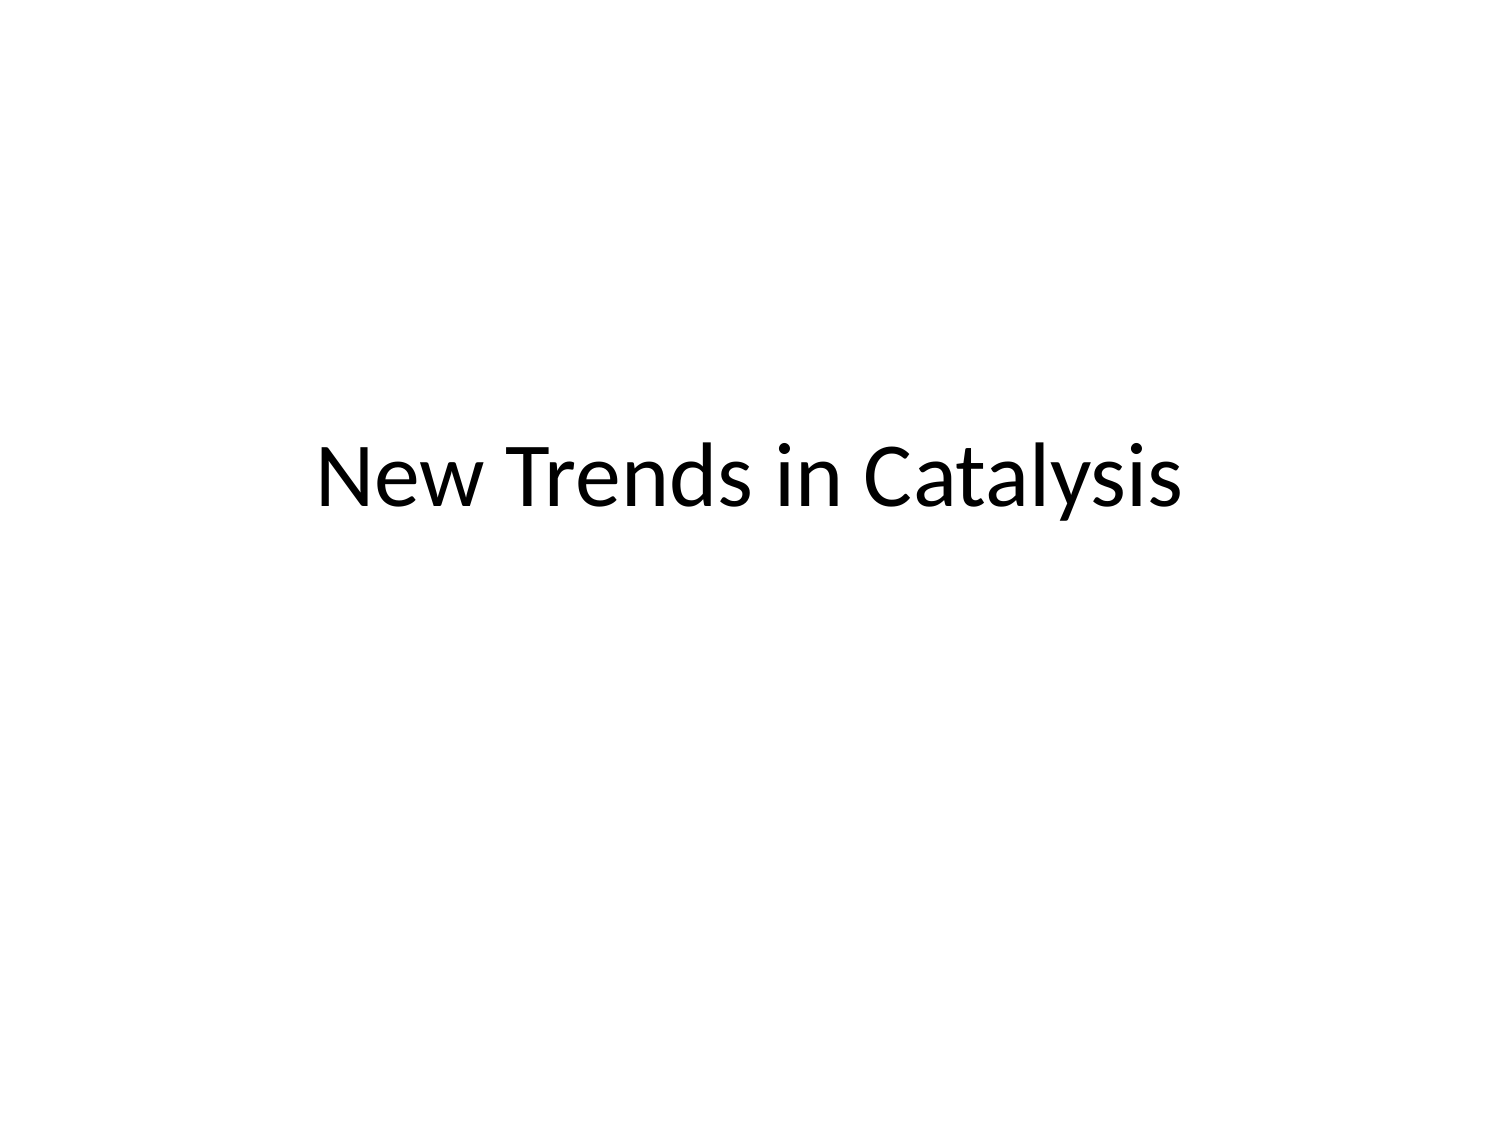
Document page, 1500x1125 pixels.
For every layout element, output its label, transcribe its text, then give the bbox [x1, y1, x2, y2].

title New Trends in Catalysis [112, 349, 1388, 591]
